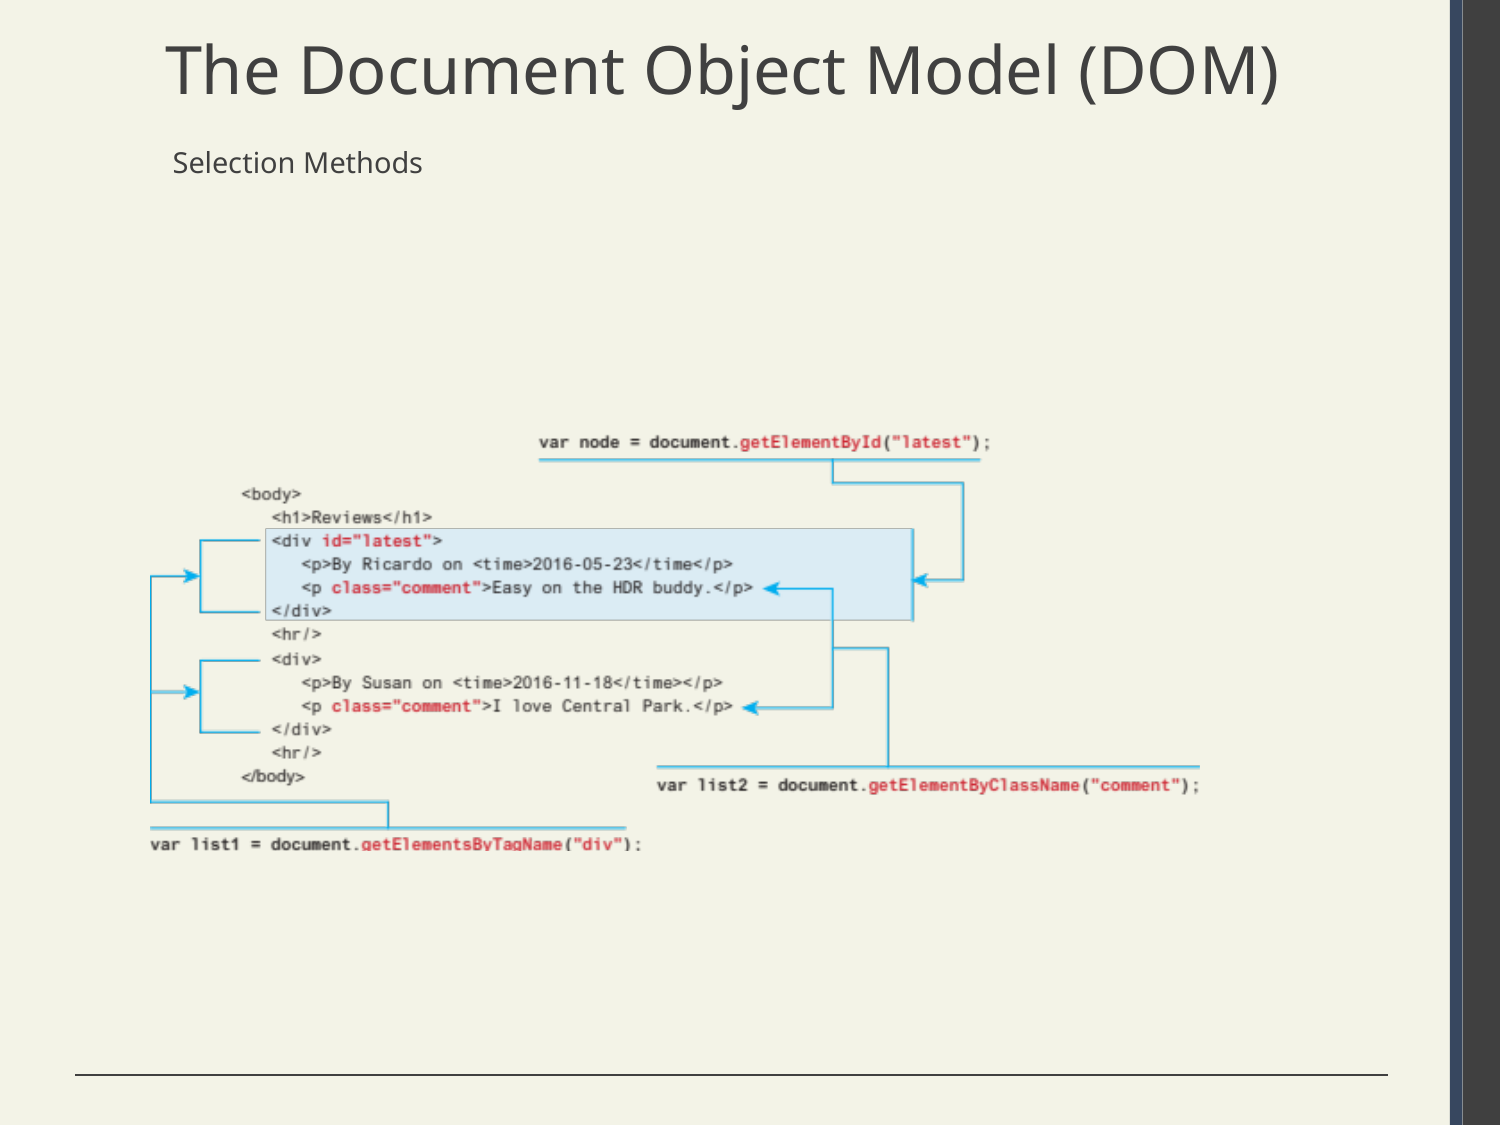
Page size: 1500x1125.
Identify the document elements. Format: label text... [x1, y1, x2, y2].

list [149, 269, 1201, 1013]
list Selection Methods [150, 137, 1200, 188]
title The Document Object Model (DOM) [150, 20, 1425, 188]
